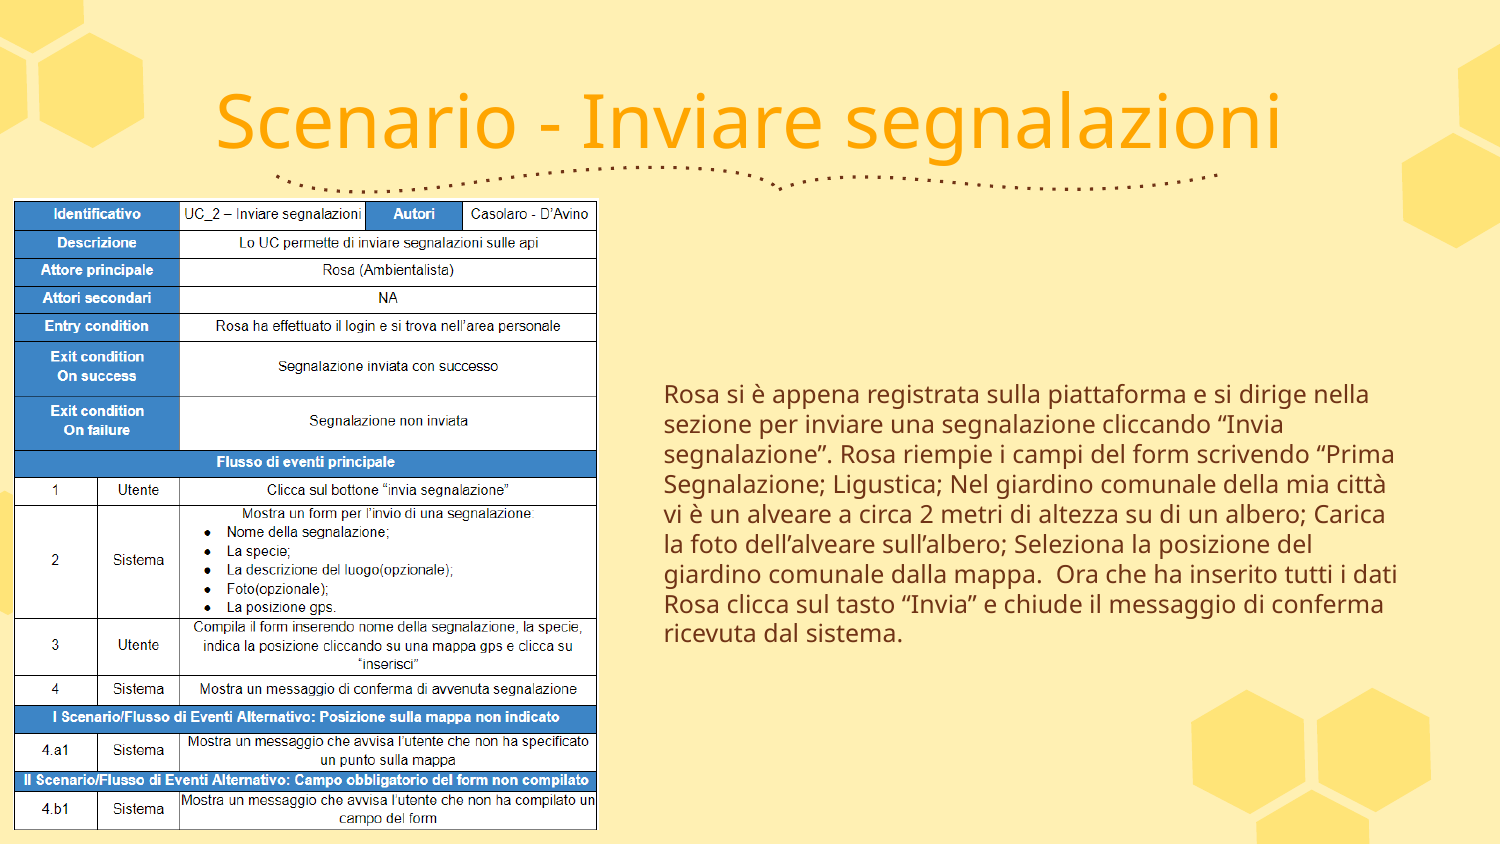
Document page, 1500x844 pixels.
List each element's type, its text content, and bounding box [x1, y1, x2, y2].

title Scenario - Inviare segnalazioni [76, 58, 1424, 168]
picture [13, 197, 599, 831]
text_box [1191, 689, 1306, 815]
text_box [276, 167, 1224, 192]
subtitle Rosa si è appena registrata sulla piattaforma e si dirige nella sezione per inviare una segnalazione cliccando “Invia segnalazione”. Rosa riempie i campi del form scrivendo “Prima Segnalazione; Ligustica; Nel giardino comunale della mia città vi è un alveare a circa 2 metri di altezza su di un albero; Carica la foto dell’alveare sull’albero; Seleziona la posizione del giardino comunale dalla mappa. Ora che ha inserito tutti i dati Rosa clicca sul tasto “Invia” e chiude il messaggio di conferma ricevuta dal sistema. [648, 363, 1424, 665]
